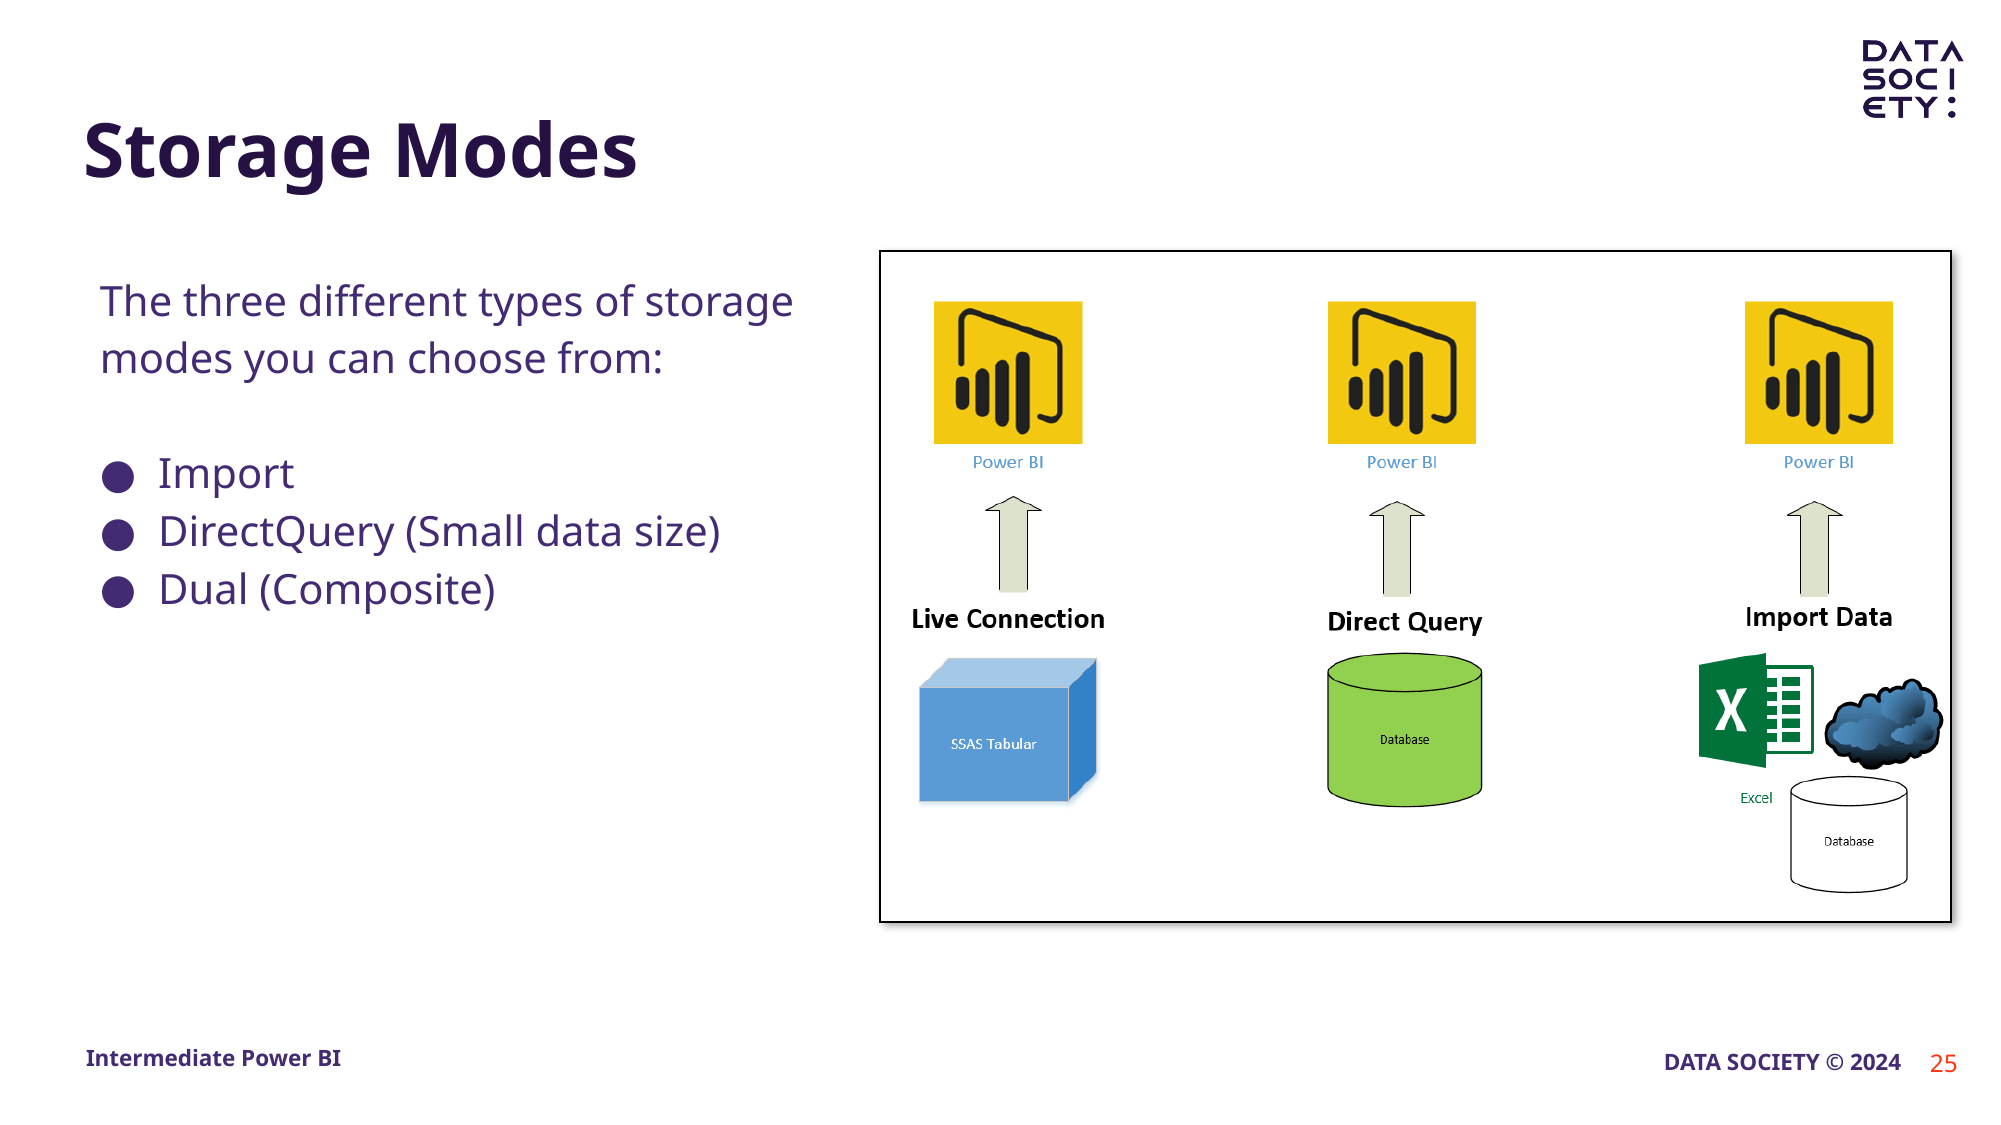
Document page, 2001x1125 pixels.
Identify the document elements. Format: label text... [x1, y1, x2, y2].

picture [1863, 40, 1964, 118]
list The three different types of storage modes you can choose from: Import DirectQuery (Small data size) Dual (Composite) [68, 252, 899, 1000]
picture [881, 251, 1951, 922]
title Storage Modes [68, 87, 1932, 213]
slide_number ‹#› [1853, 1033, 1974, 1097]
